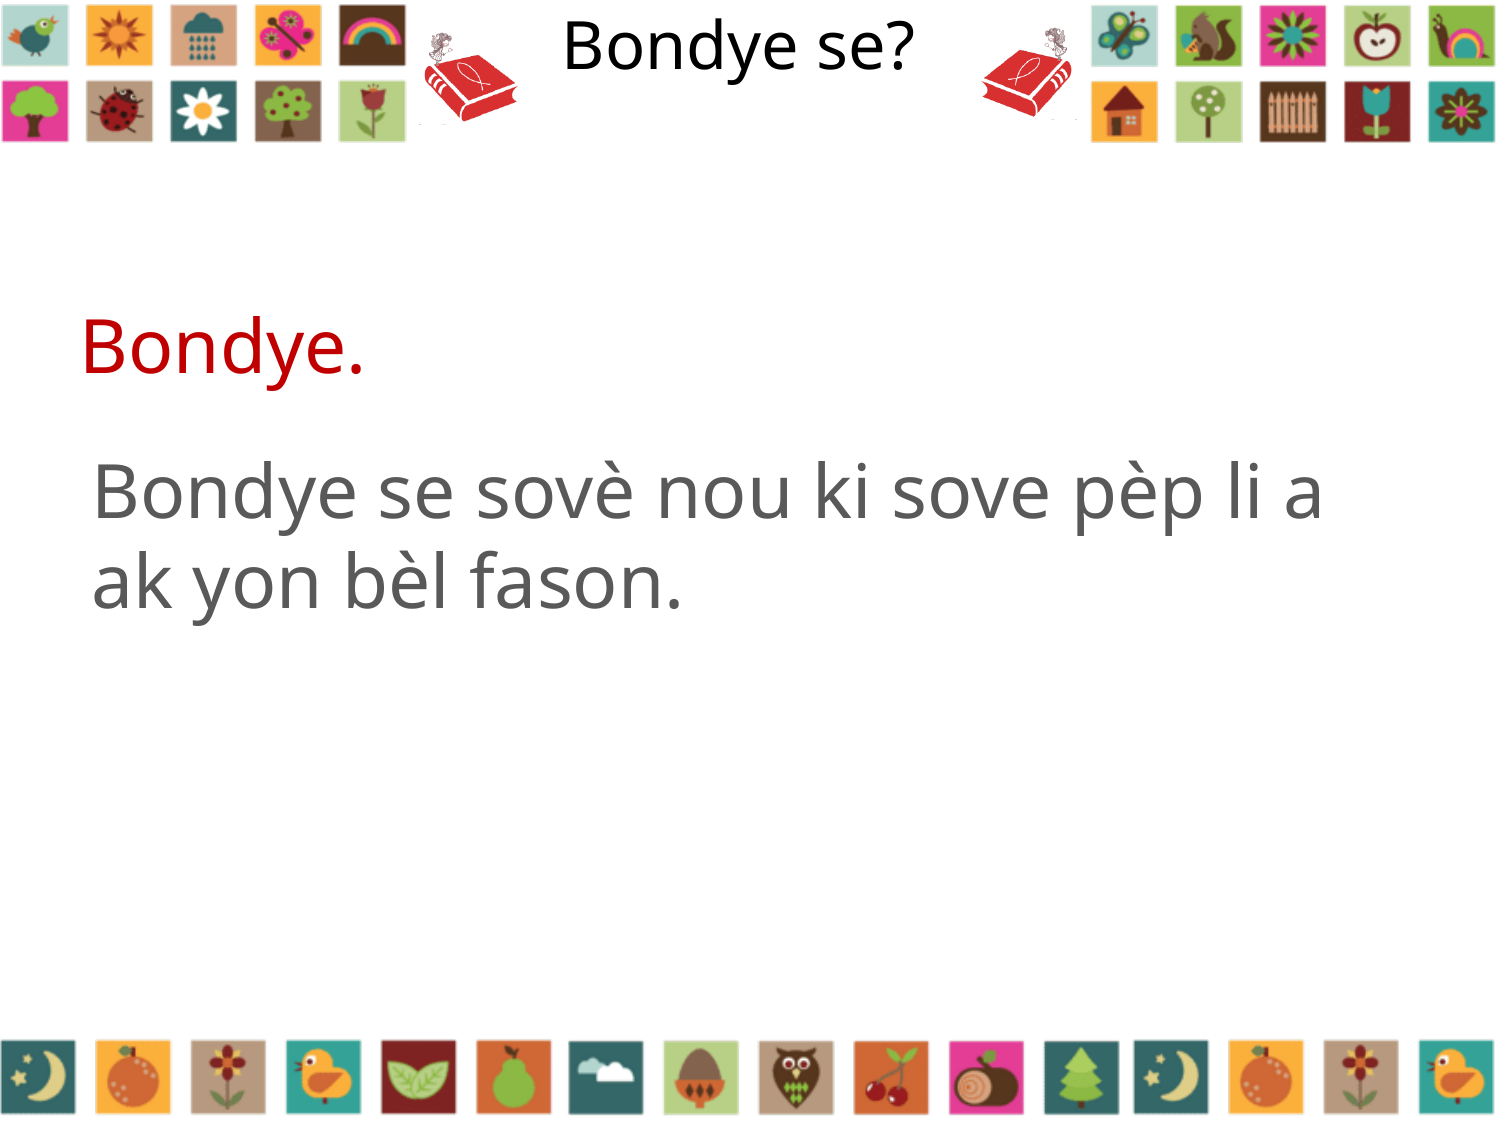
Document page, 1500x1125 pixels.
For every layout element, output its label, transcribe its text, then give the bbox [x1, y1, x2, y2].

text_box Bondye se sovè nou ki sove pèp li a ak yon bèl fason. [76, 436, 1424, 632]
text_box Bondye se? [414, 0, 1080, 91]
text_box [0, 1028, 1500, 1118]
picture [0, 3, 550, 150]
picture [950, 3, 1500, 150]
text_box Bondye. [64, 290, 1412, 396]
